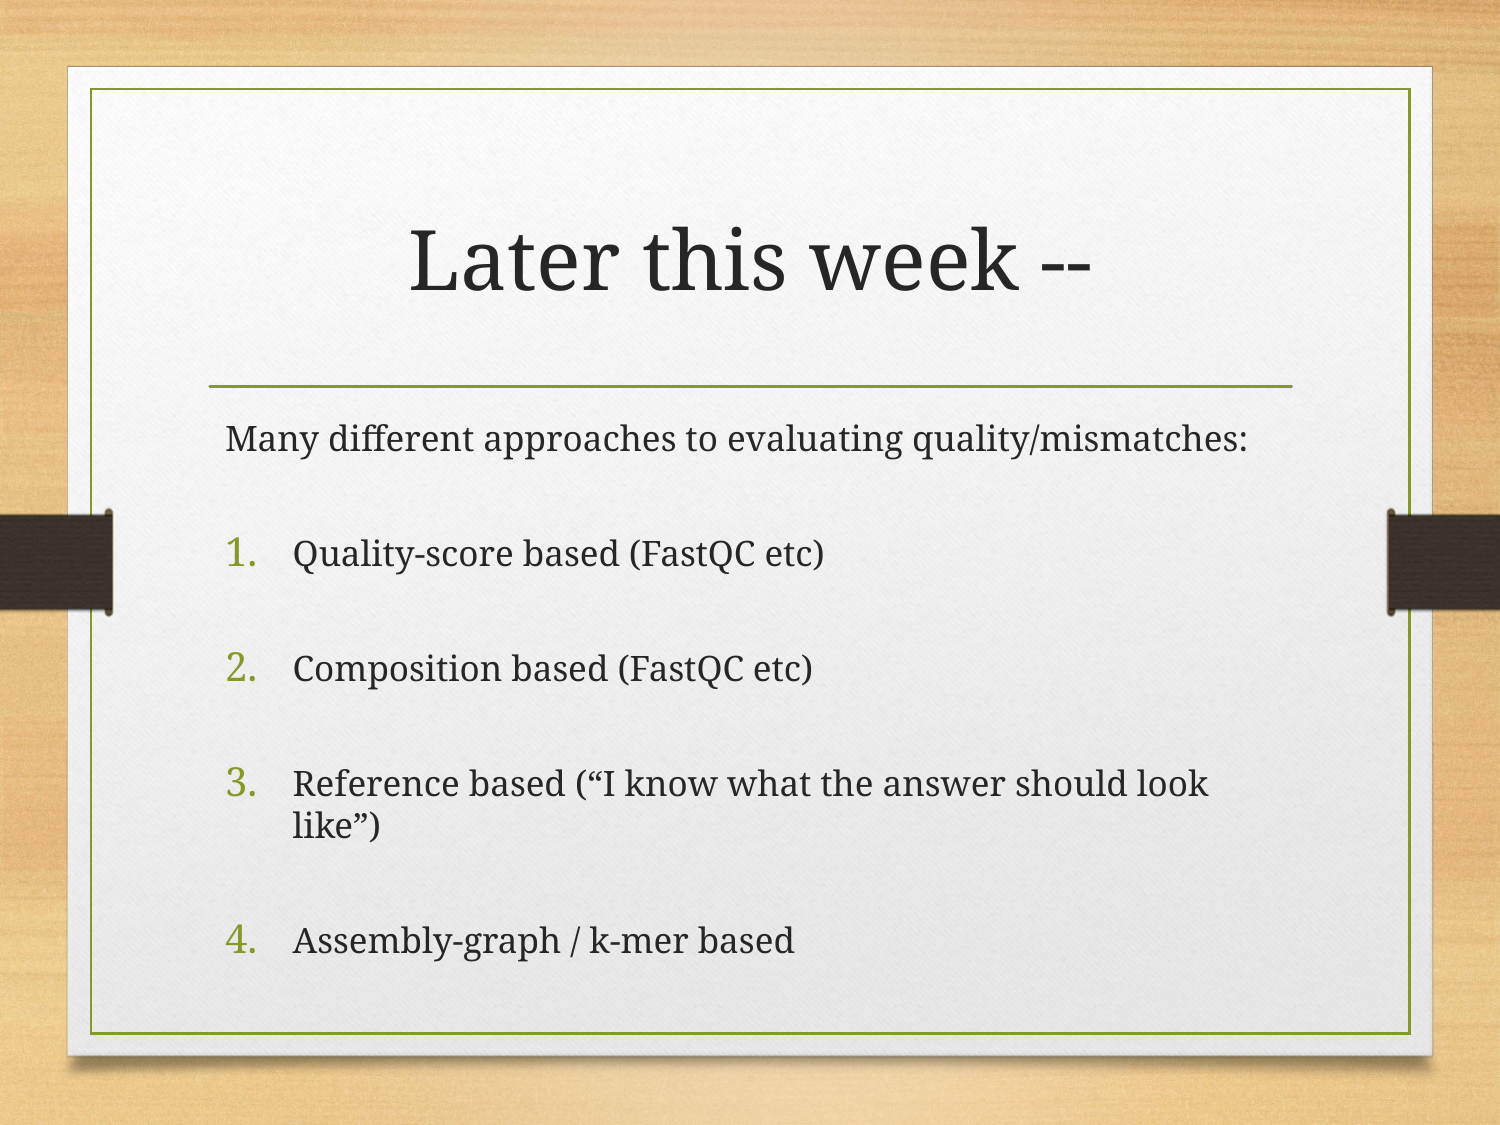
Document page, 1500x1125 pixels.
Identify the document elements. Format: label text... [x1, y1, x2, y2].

list Many different approaches to evaluating quality/mismatches: Quality-score based (FastQC etc) Composition based (FastQC etc) Reference based (“I know what the answer should look like”) Assembly-graph / k-mer based [193, 408, 1309, 974]
picture [0, 0, 1500, 1125]
title Later this week -- [193, 150, 1309, 365]
